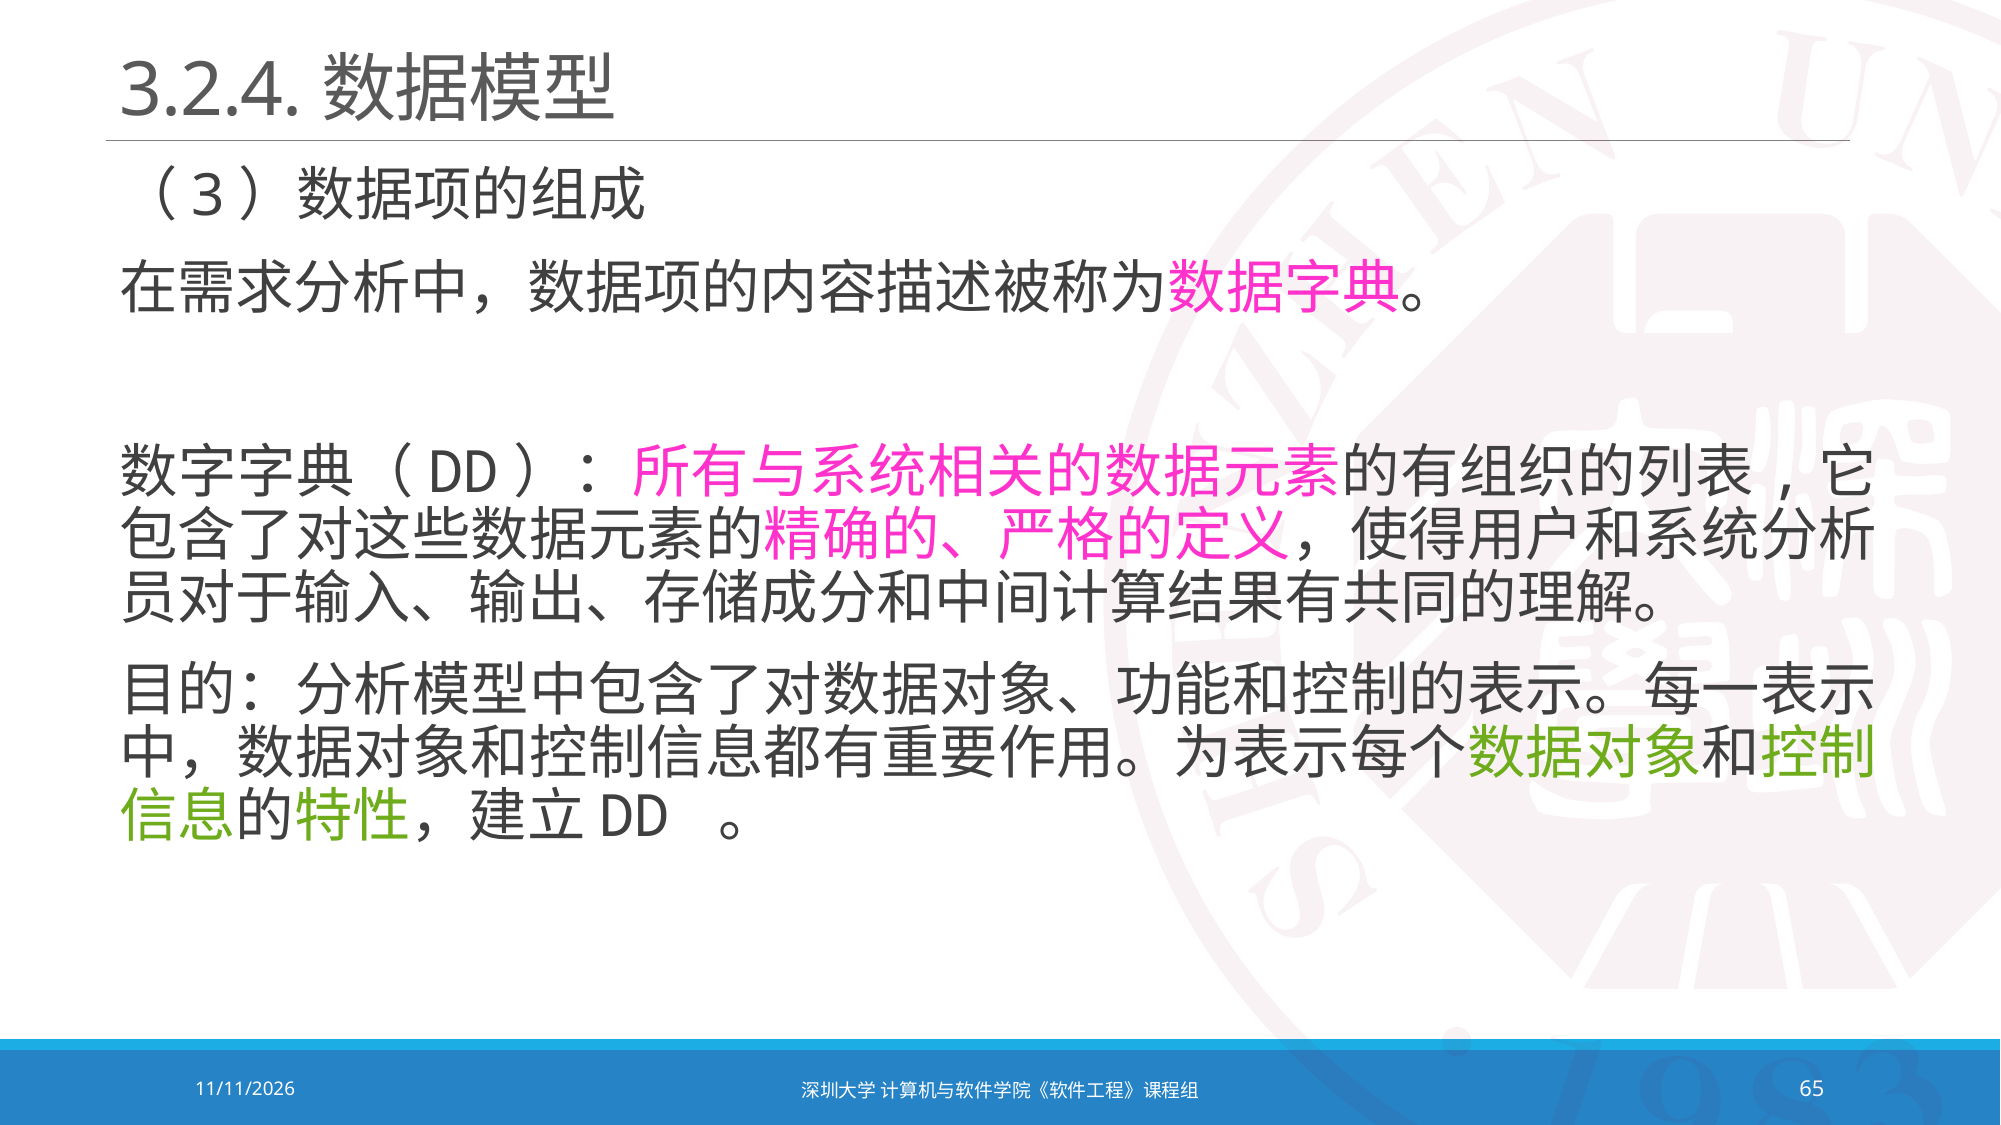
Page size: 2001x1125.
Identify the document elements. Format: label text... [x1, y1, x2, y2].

list （3）数据项的组成 在需求分析中，数据项的内容描述被称为数据字典。 数字字典（DD）：所有与系统相关的数据元素的有组织的列表,它包含了对这些数据元素的精确的、严格的定义，使得用户和系统分析员对于输入、输出、存储成分和中间计算结果有共同的理解。 目的：分析模型中包含了对数据对象、功能和控制的表示。每一表示中，数据对象和控制信息都有重要作用。为表示每个数据对象和控制信息的特性，建立DD 。 [104, 158, 1878, 1008]
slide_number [180, 1059, 586, 1120]
slide_number 65 [1624, 1059, 1840, 1120]
footer 深圳大学 计算机与软件学院《软件工程》课程组 [604, 1059, 1396, 1120]
title 3.2.4.数据模型 [104, 0, 1856, 139]
